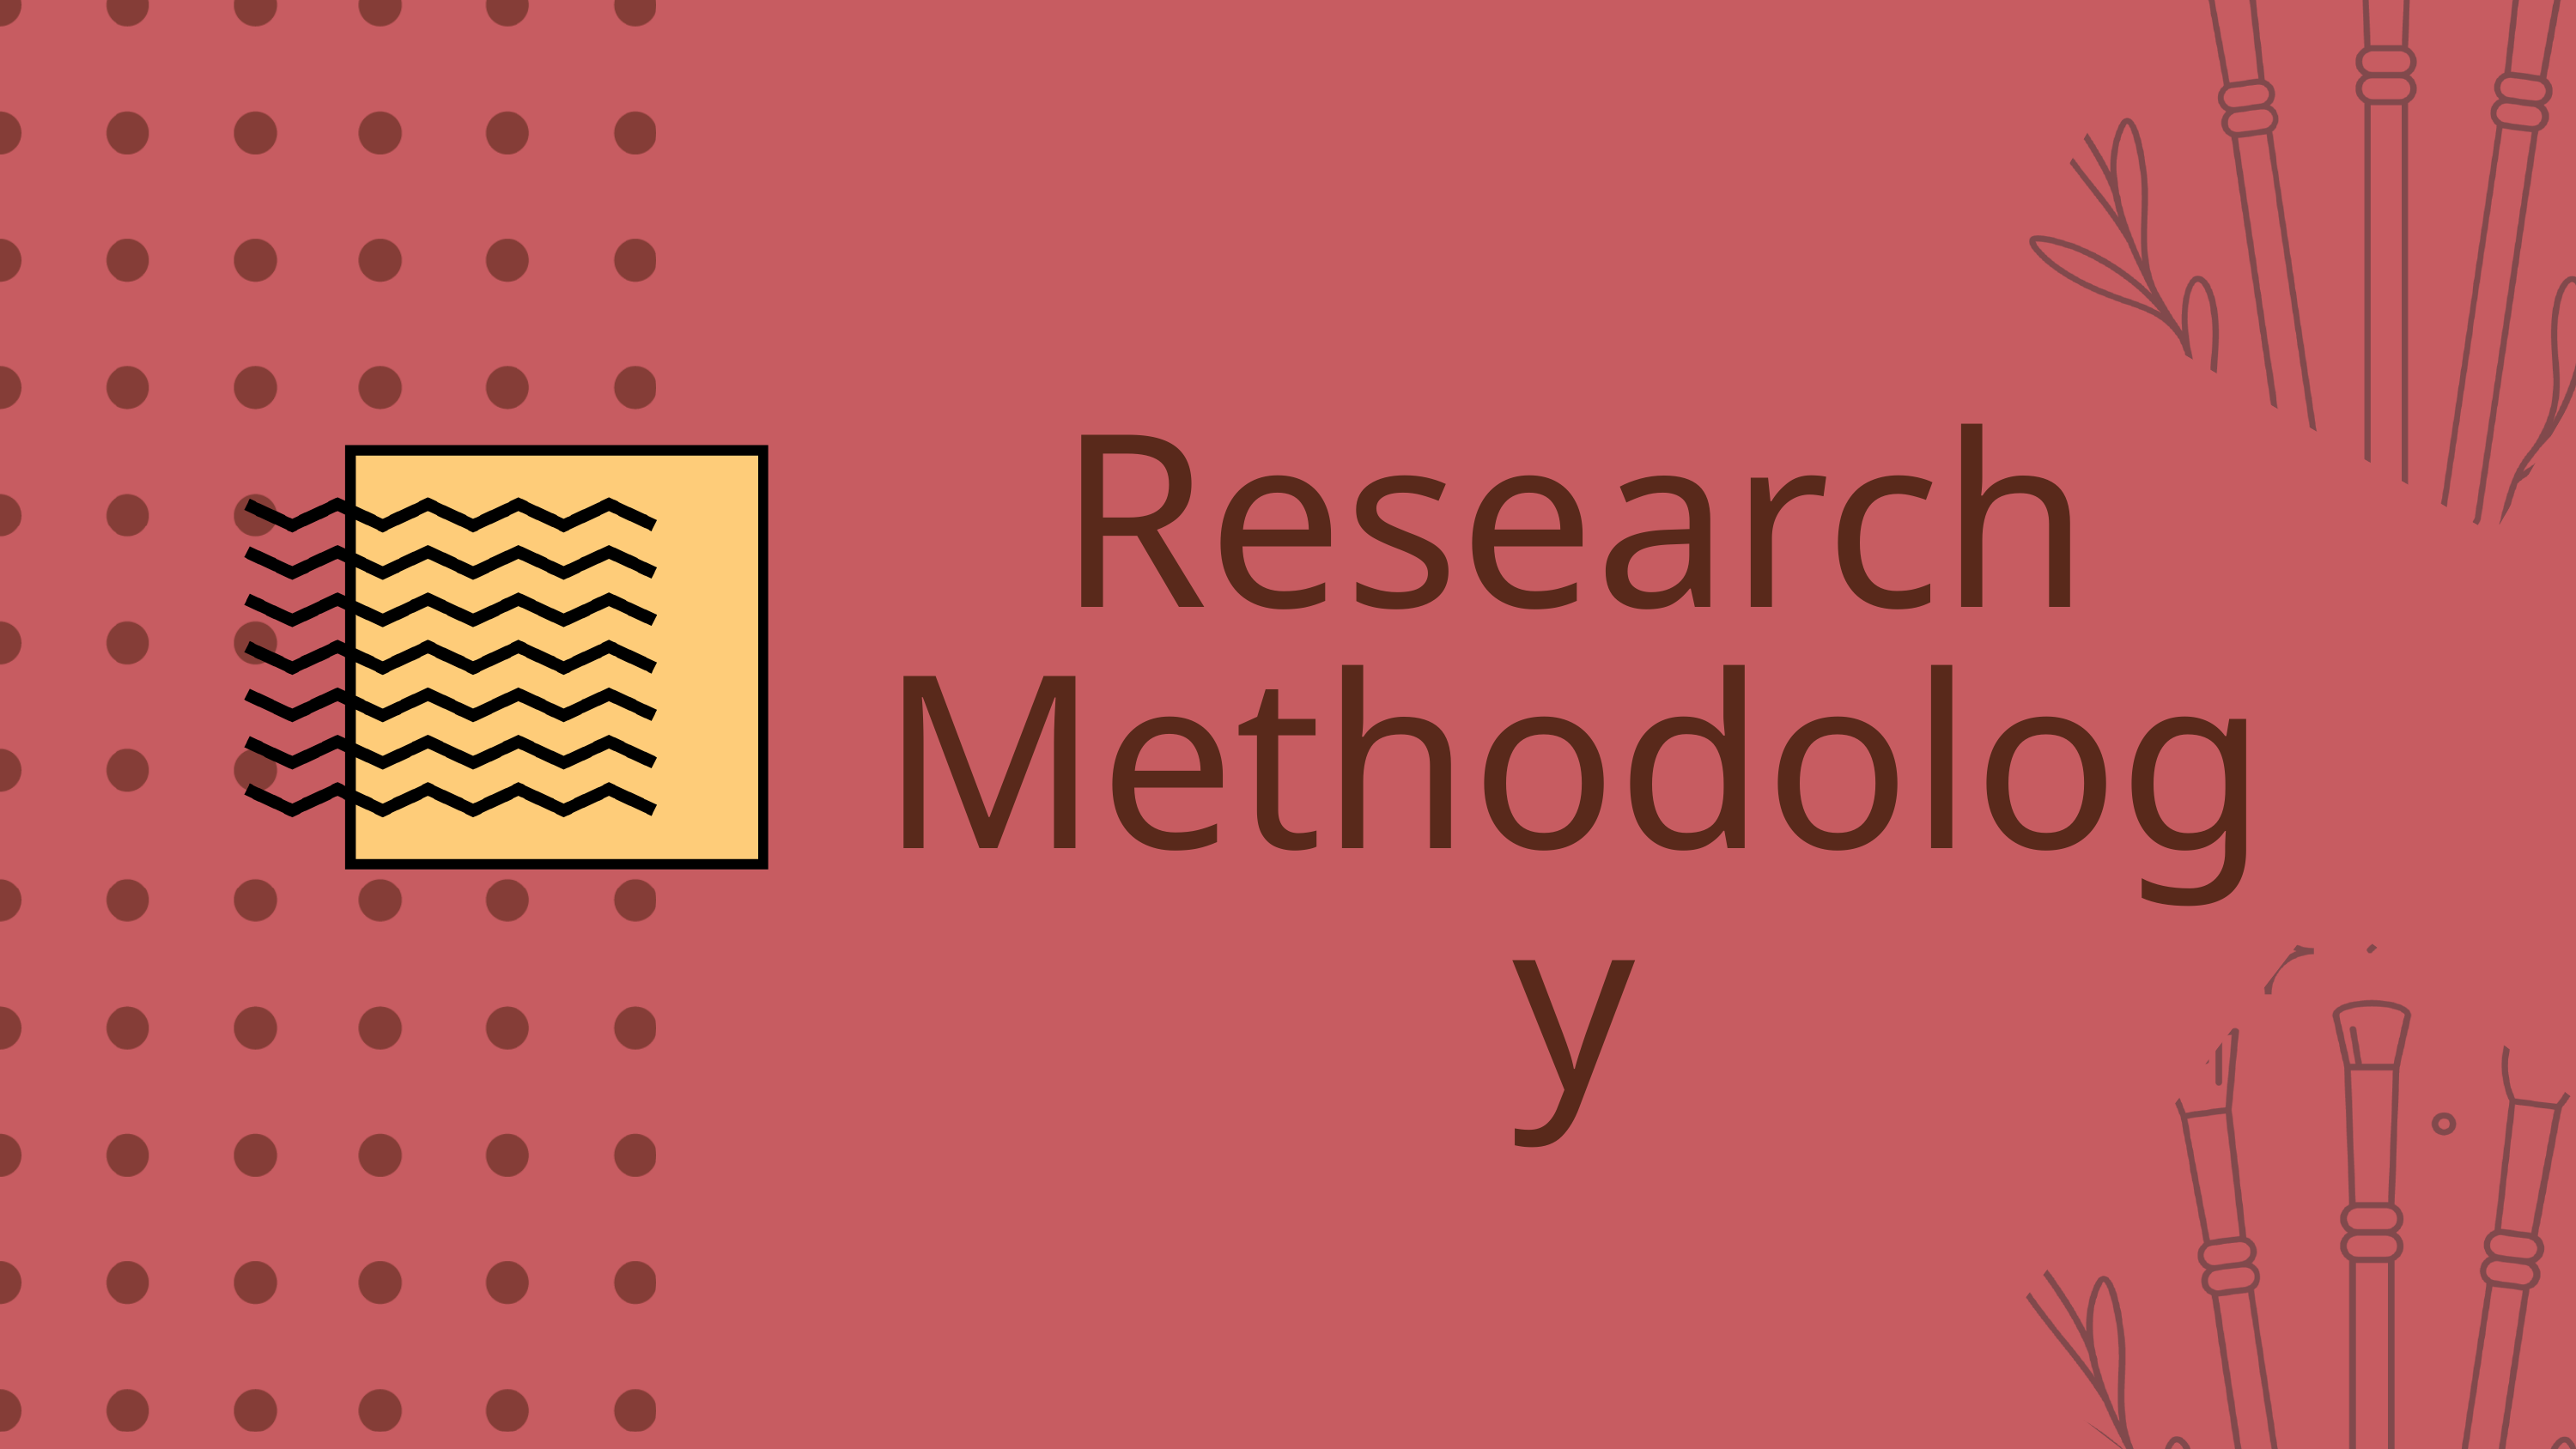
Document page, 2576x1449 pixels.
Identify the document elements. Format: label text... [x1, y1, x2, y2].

text_box [1988, 907, 2576, 1449]
text_box Research Methodology [839, 414, 2309, 1138]
text_box [2015, 0, 2576, 535]
text_box [244, 445, 769, 870]
text_box [0, 0, 656, 1432]
